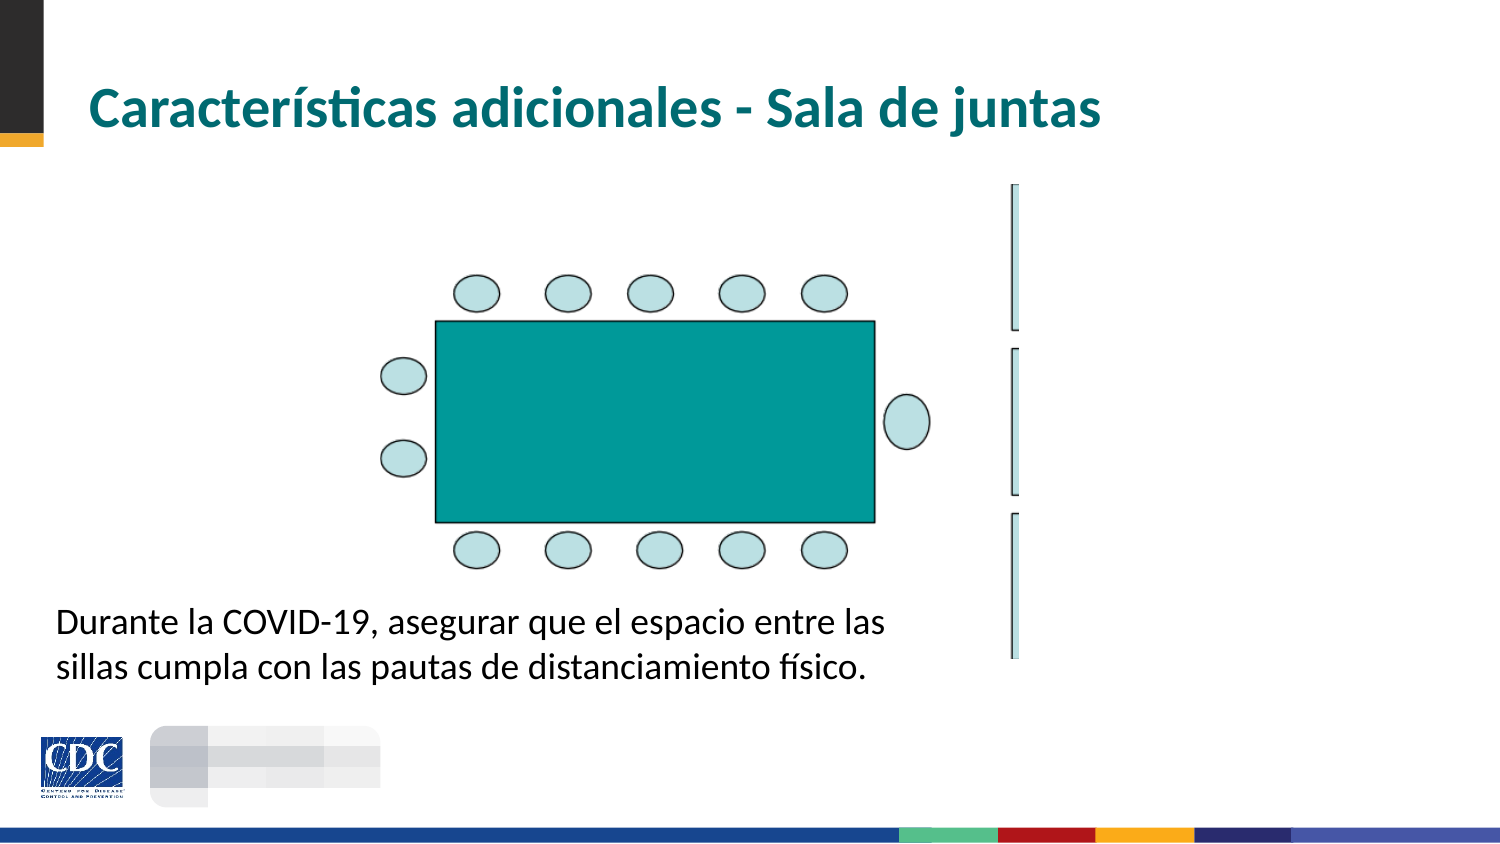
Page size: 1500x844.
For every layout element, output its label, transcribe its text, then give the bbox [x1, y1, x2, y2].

picture [41, 737, 125, 798]
title Características adicionales - Sala de juntas [75, 33, 1425, 147]
text_box Durante la COVID-19, asegurar que el espacio entre las sillas cumpla con las pautas de distanciamiento físico. [41, 589, 967, 695]
picture [380, 183, 1020, 659]
